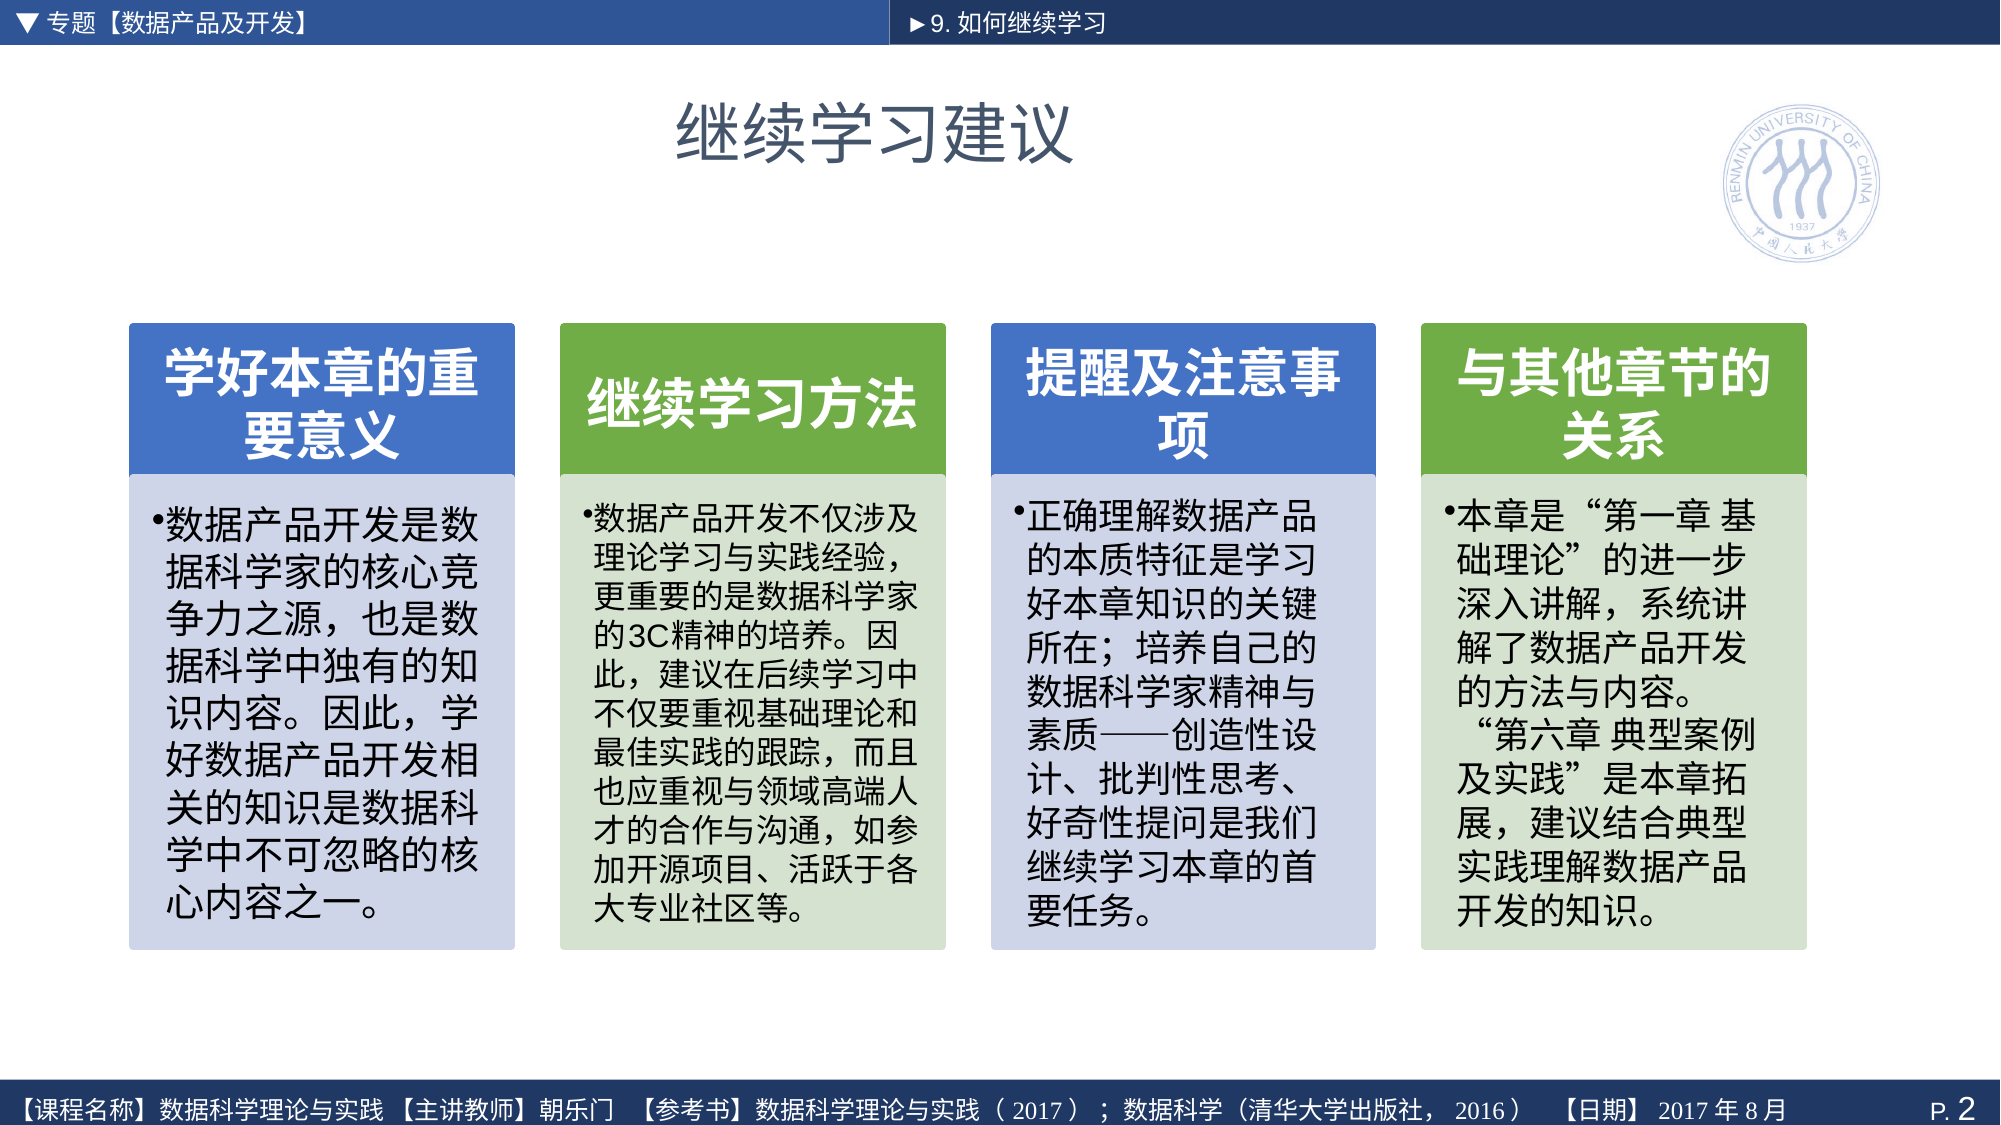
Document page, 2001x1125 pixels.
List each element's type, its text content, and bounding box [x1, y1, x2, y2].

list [133, 245, 1804, 1028]
list ▼专题【数据产品及开发】 [0, 0, 725, 43]
title 继续学习建议 [64, 64, 1686, 200]
list ►9.如何继续学习 [890, 0, 1249, 43]
